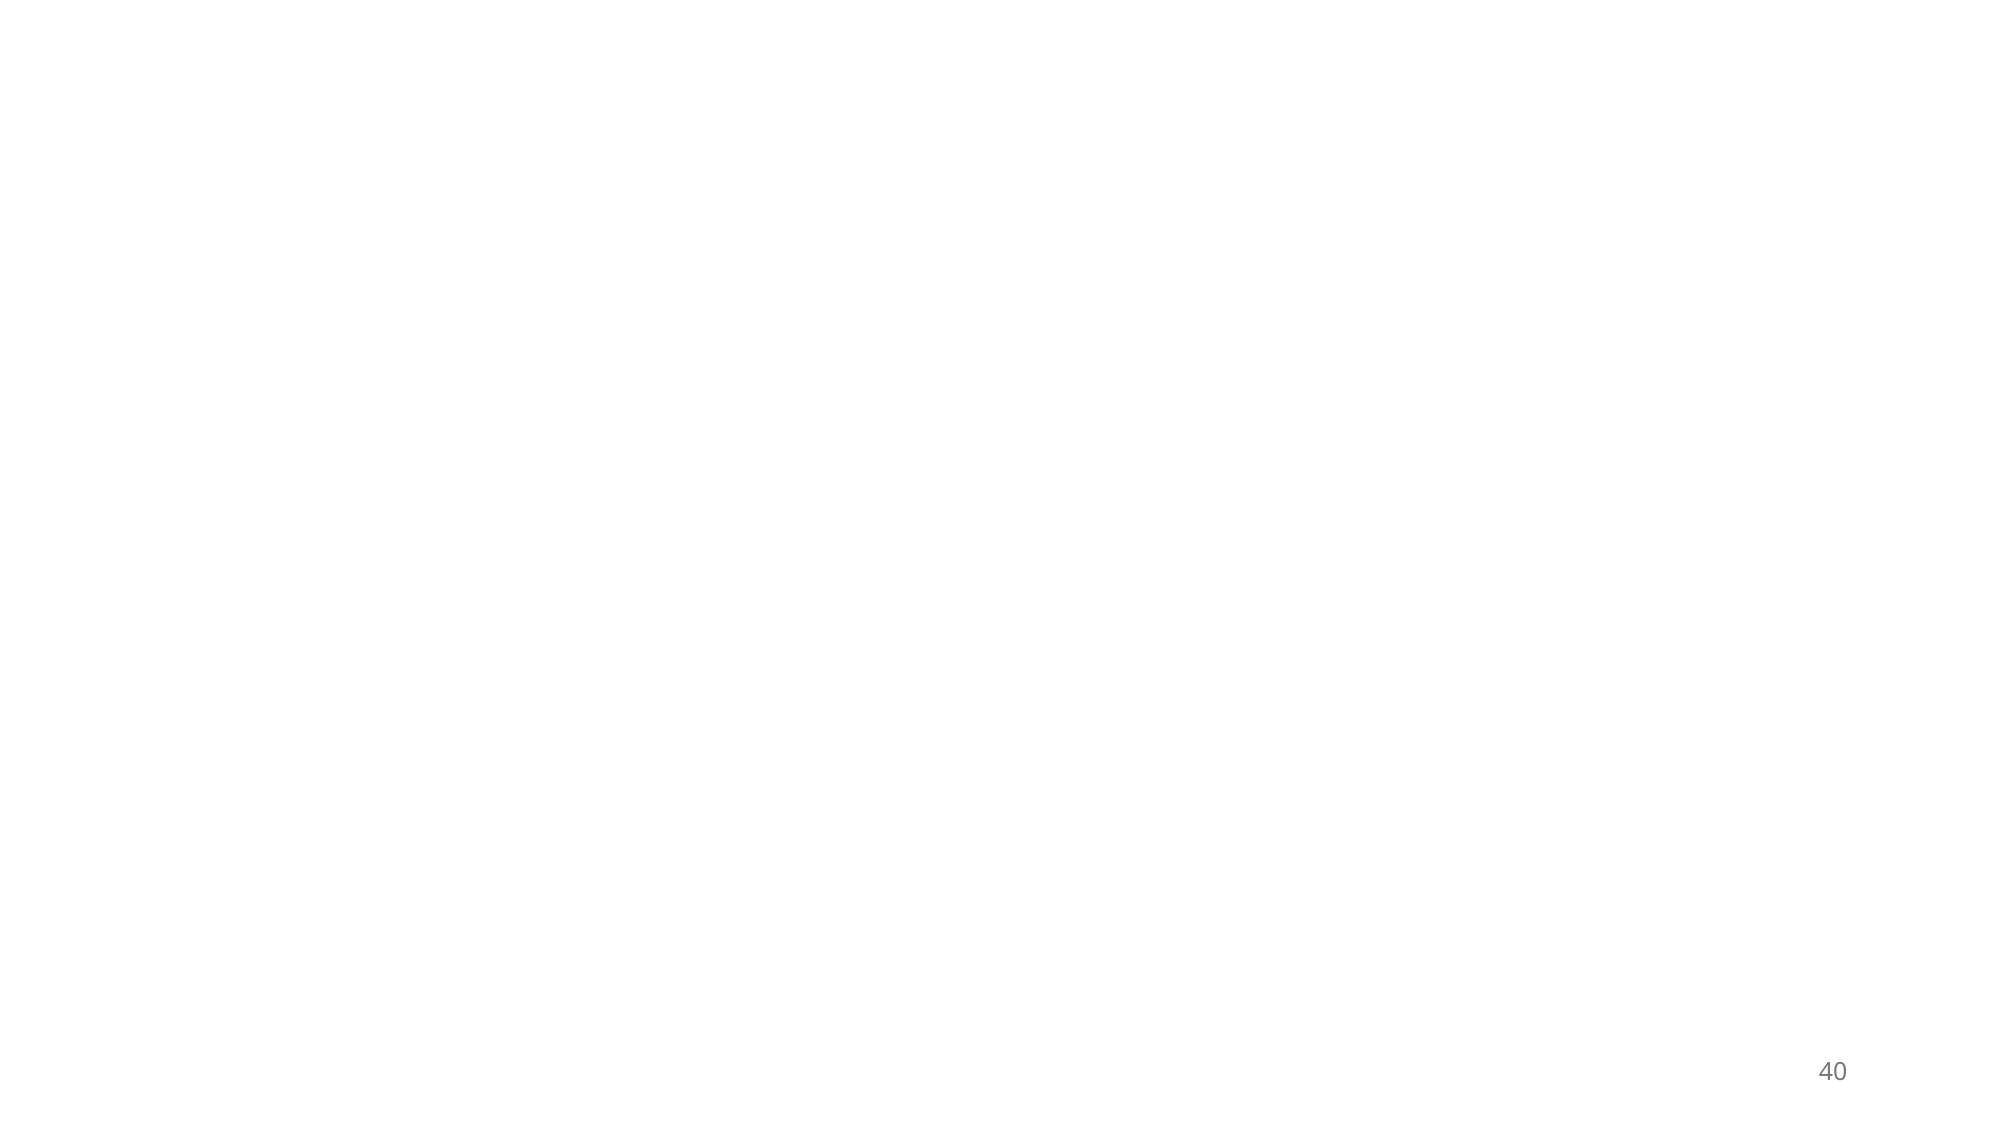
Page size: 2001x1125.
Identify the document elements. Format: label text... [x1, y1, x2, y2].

slide_number 40 [1412, 1042, 1863, 1103]
